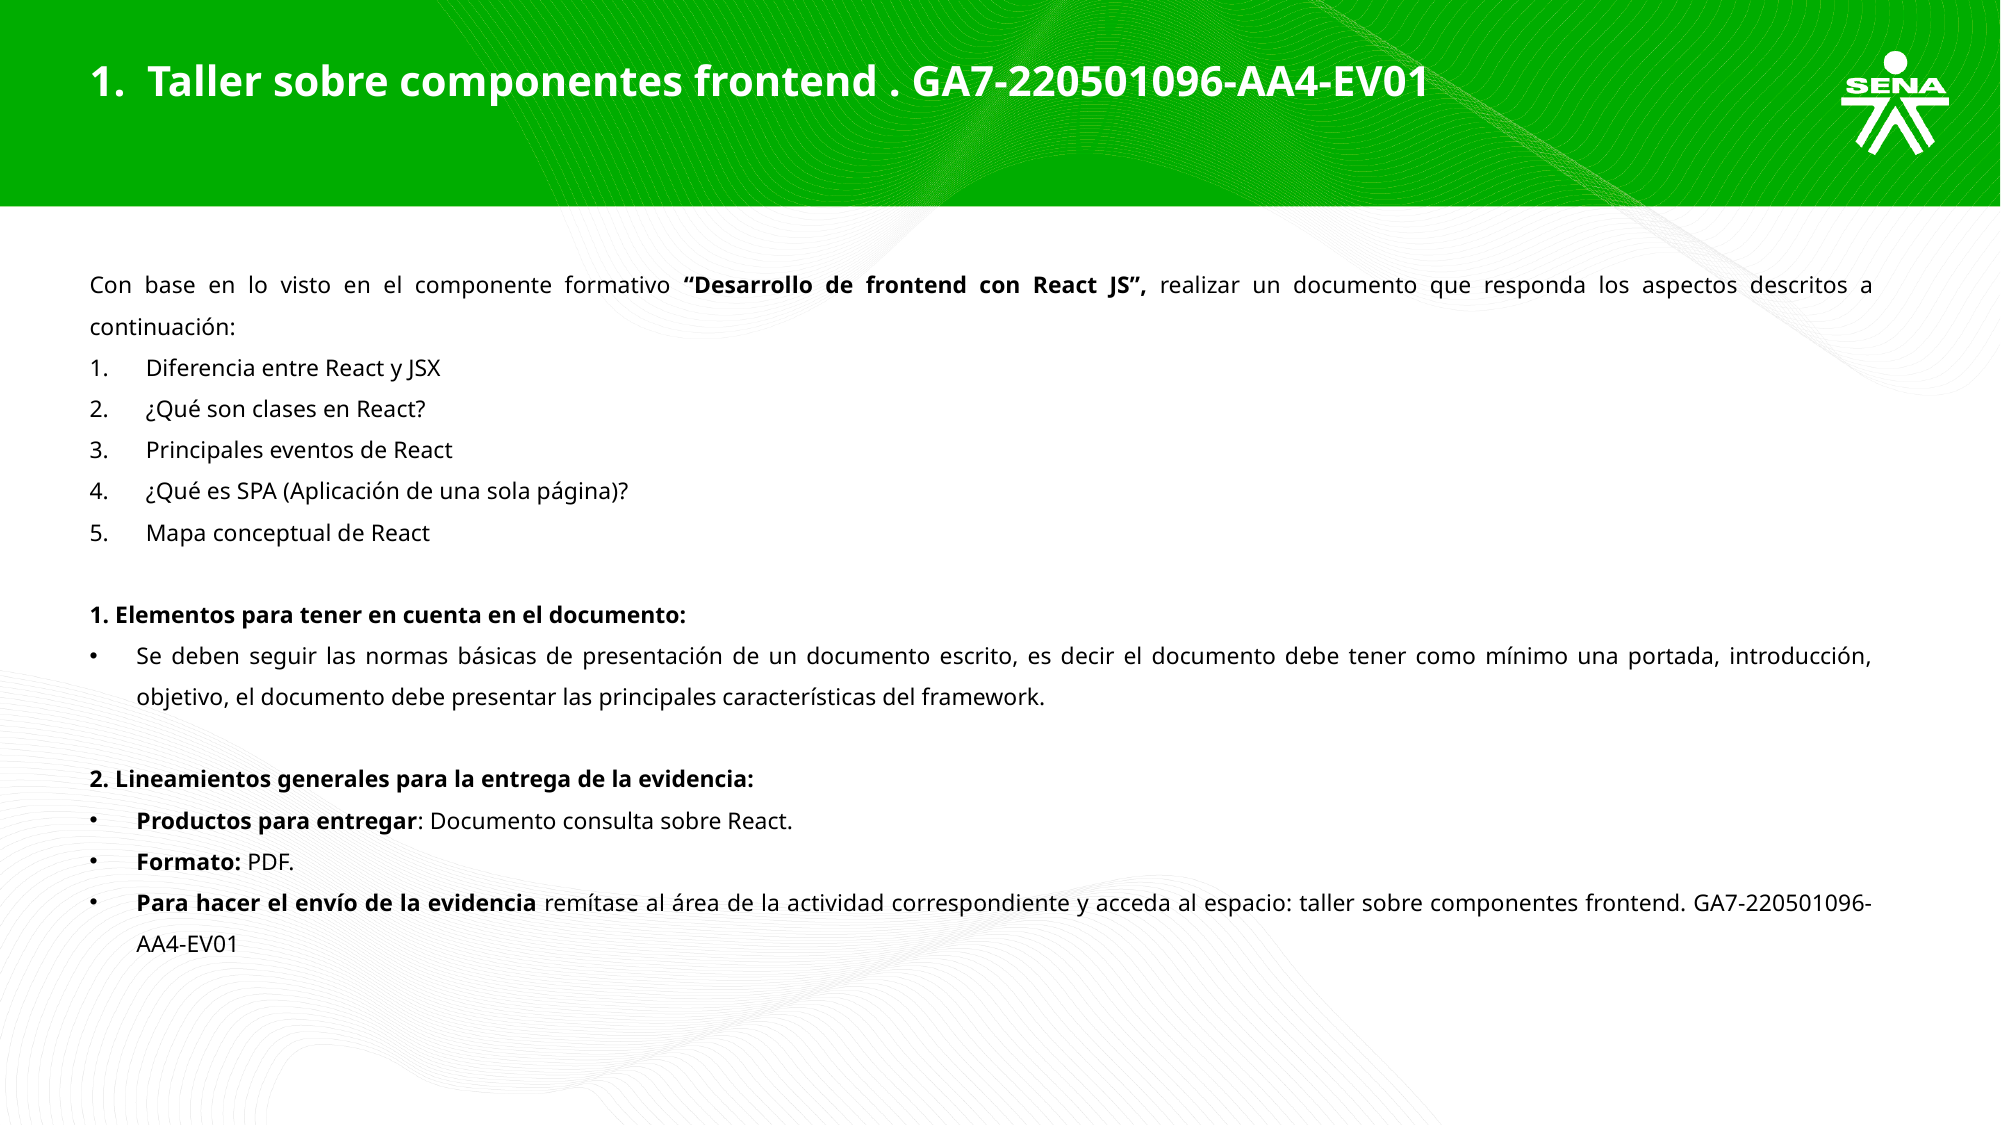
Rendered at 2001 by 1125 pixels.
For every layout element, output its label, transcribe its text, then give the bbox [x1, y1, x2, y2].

picture [0, 0, 2001, 1125]
text_box 1. Taller sobre componentes frontend . GA7-220501096-AA4-EV01 [74, 53, 1809, 140]
text_box Con base en lo visto en el componente formativo “Desarrollo de frontend con React JS”, realizar un documento que responda los aspectos descritos a continuación: Diferencia entre React y JSX ¿Qué son clases en React? Principales eventos de React ¿Qué es SPA (Aplicación de una sola página)? Mapa conceptual de React 1. Elementos para tener en cuenta en el documento: Se deben seguir las normas básicas de presentación de un documento escrito, es decir el documento debe tener como mínimo una portada, introducción, objetivo, el documento debe presentar las principales características del framework. 2. Lineamientos generales para la entrega de la evidencia: Productos para entregar: Documento consulta sobre React. Formato: PDF. Para hacer el envío de la evidencia remítase al área de la actividad correspondiente y acceda al espacio: taller sobre componentes frontend. GA7-220501096-AA4-EV01 [74, 250, 1889, 965]
